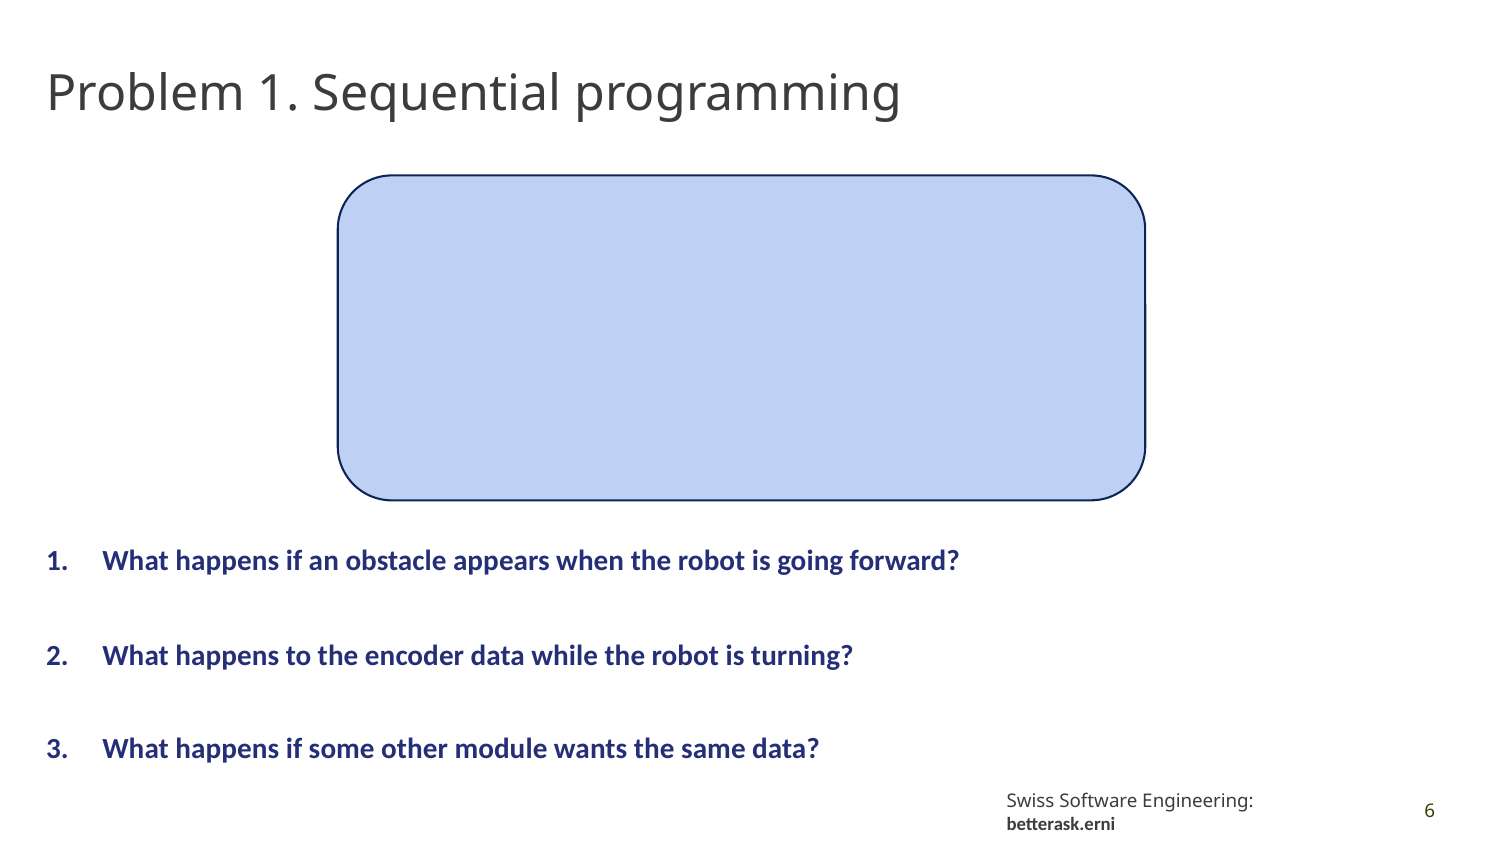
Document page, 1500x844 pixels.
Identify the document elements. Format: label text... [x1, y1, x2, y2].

list What happens if an obstacle appears when the robot is going forward? What happens to the encoder data while the robot is turning? What happens if some other module wants the same data? [40, 540, 1123, 771]
text_box Swiss Software Engineering: betterask.erni [1000, 793, 1345, 830]
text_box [337, 175, 1146, 518]
title Problem 1. Sequential programming [40, 69, 1443, 119]
slide_number 6 [1308, 792, 1441, 831]
